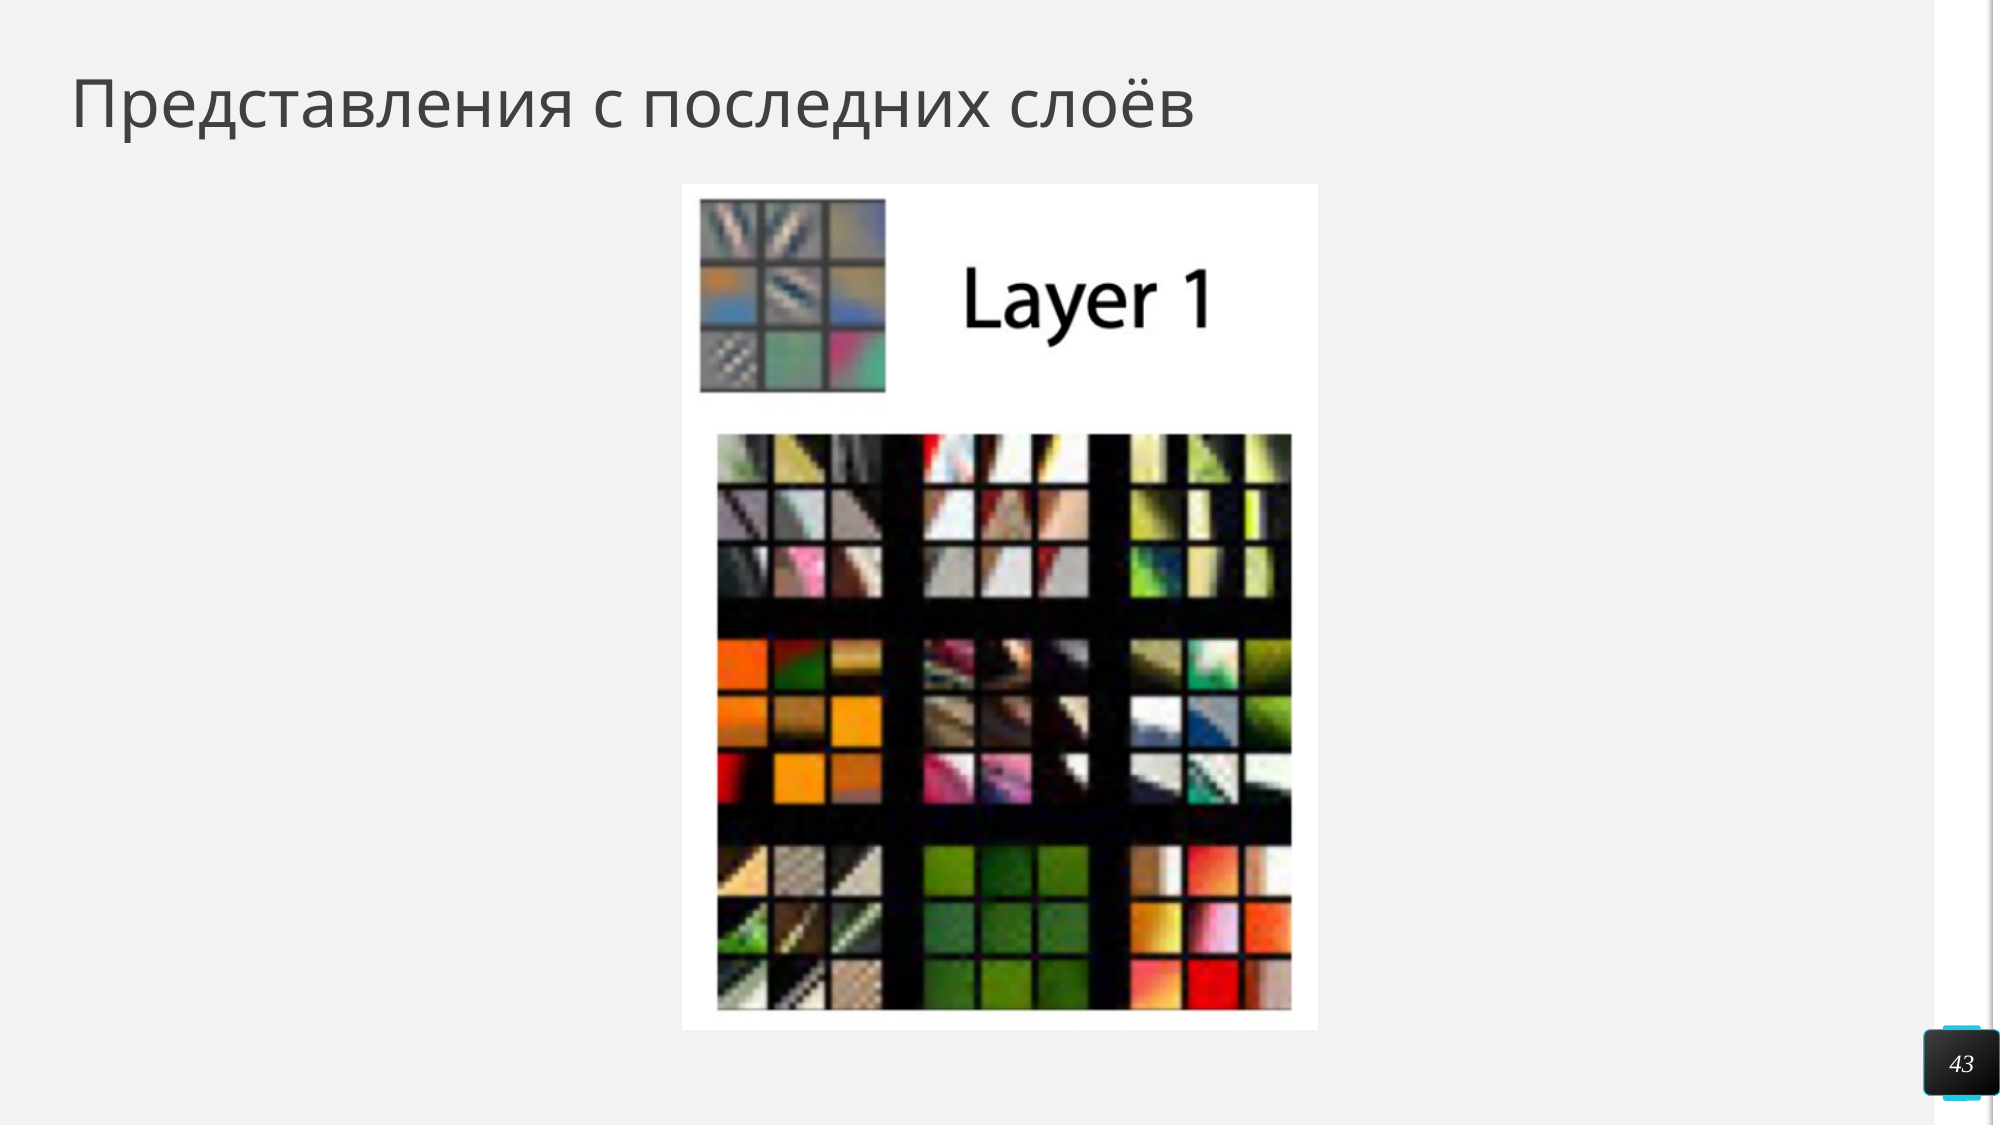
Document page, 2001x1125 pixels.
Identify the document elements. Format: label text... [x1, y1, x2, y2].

title Представления с последних слоёв [70, 70, 1930, 142]
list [682, 184, 1318, 1030]
slide_number 43 [1923, 1029, 2000, 1096]
